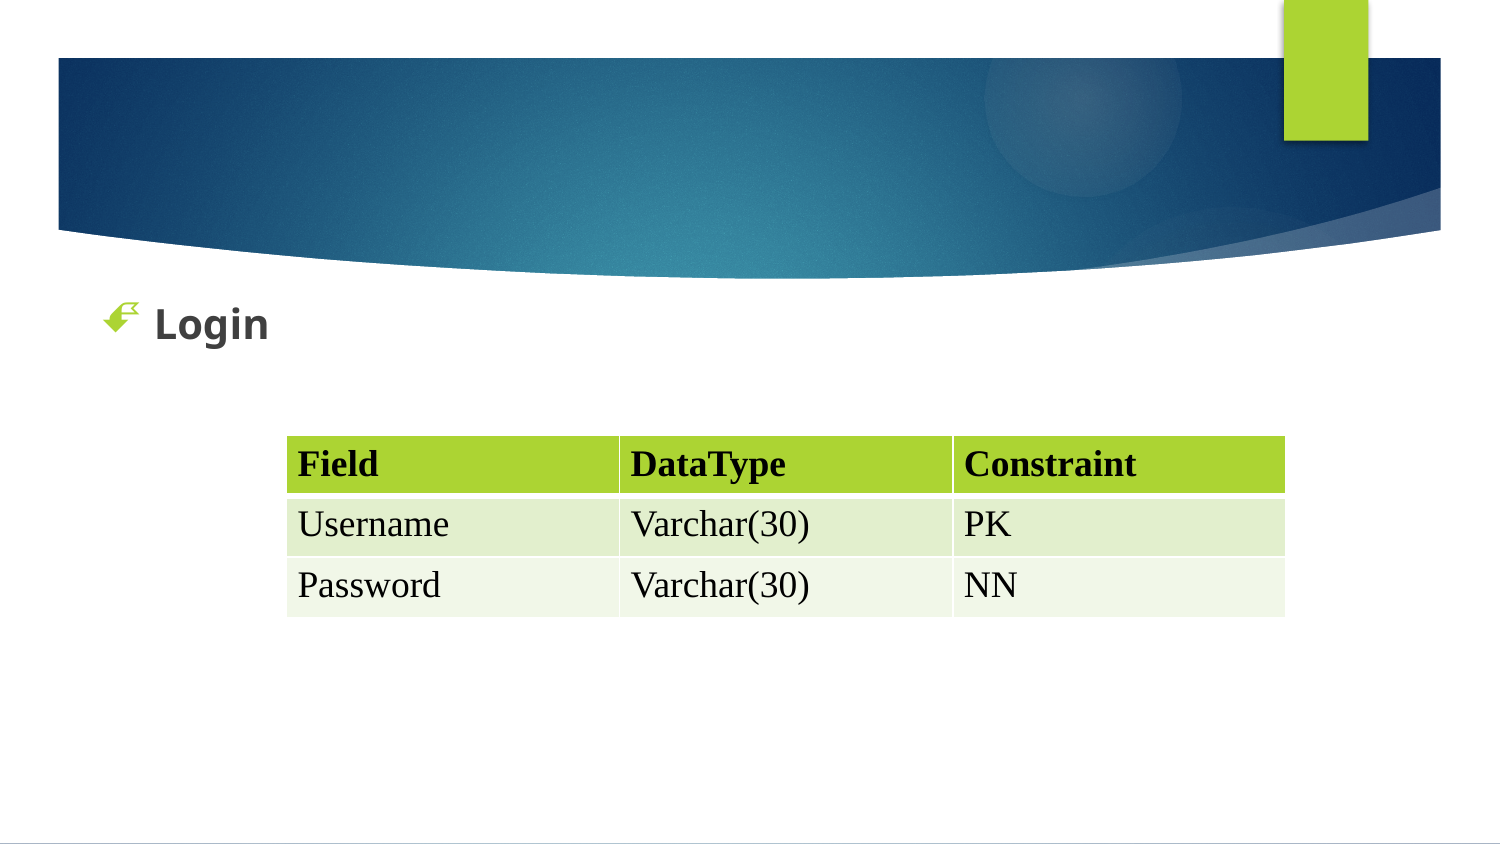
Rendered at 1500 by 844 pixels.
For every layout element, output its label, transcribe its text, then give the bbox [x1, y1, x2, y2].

list Login [63, 282, 1449, 806]
table_cell Varchar(30) [620, 499, 952, 556]
table_cell NN [954, 558, 1285, 617]
table_cell Varchar(30) [620, 558, 952, 617]
title [104, 114, 1366, 203]
table_header DataType [620, 436, 952, 493]
table_cell Username [287, 499, 619, 556]
table_header Field [287, 436, 619, 493]
table_cell Password [287, 558, 619, 617]
table_header Constraint [954, 436, 1285, 493]
table_cell PK [954, 499, 1285, 556]
